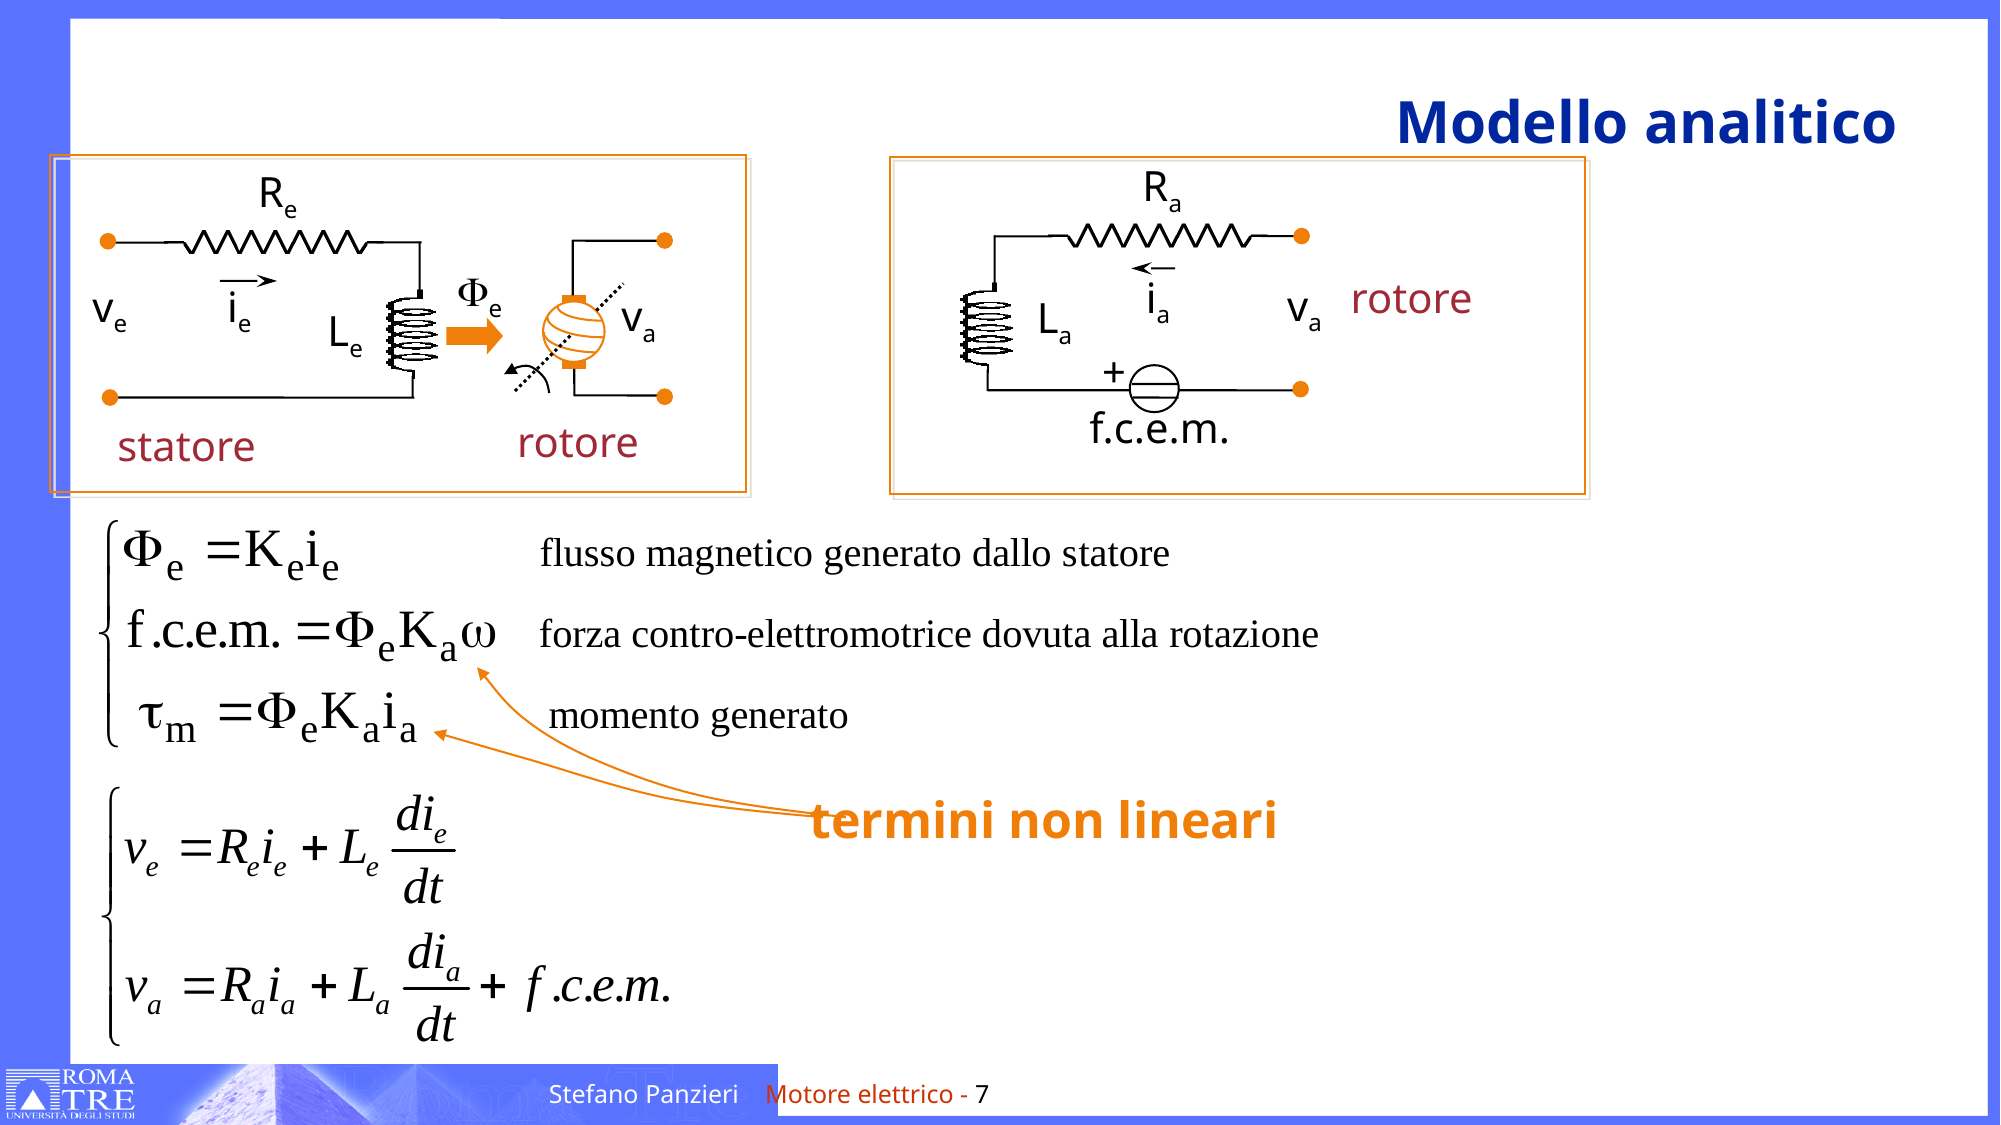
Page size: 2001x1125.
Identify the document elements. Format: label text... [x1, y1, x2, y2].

title Modello analitico [163, 67, 1908, 153]
picture [0, 1064, 778, 1125]
text_box [540, 763, 626, 774]
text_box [73, 158, 721, 406]
text_box [602, 763, 846, 818]
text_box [934, 152, 1341, 460]
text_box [90, 776, 679, 1058]
text_box [50, 154, 746, 493]
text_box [91, 514, 1328, 754]
text_box [682, 786, 824, 818]
text_box rotore [502, 412, 746, 475]
text_box termini non lineari [794, 786, 1386, 858]
text_box [889, 156, 1586, 495]
text_box statore [102, 417, 363, 479]
